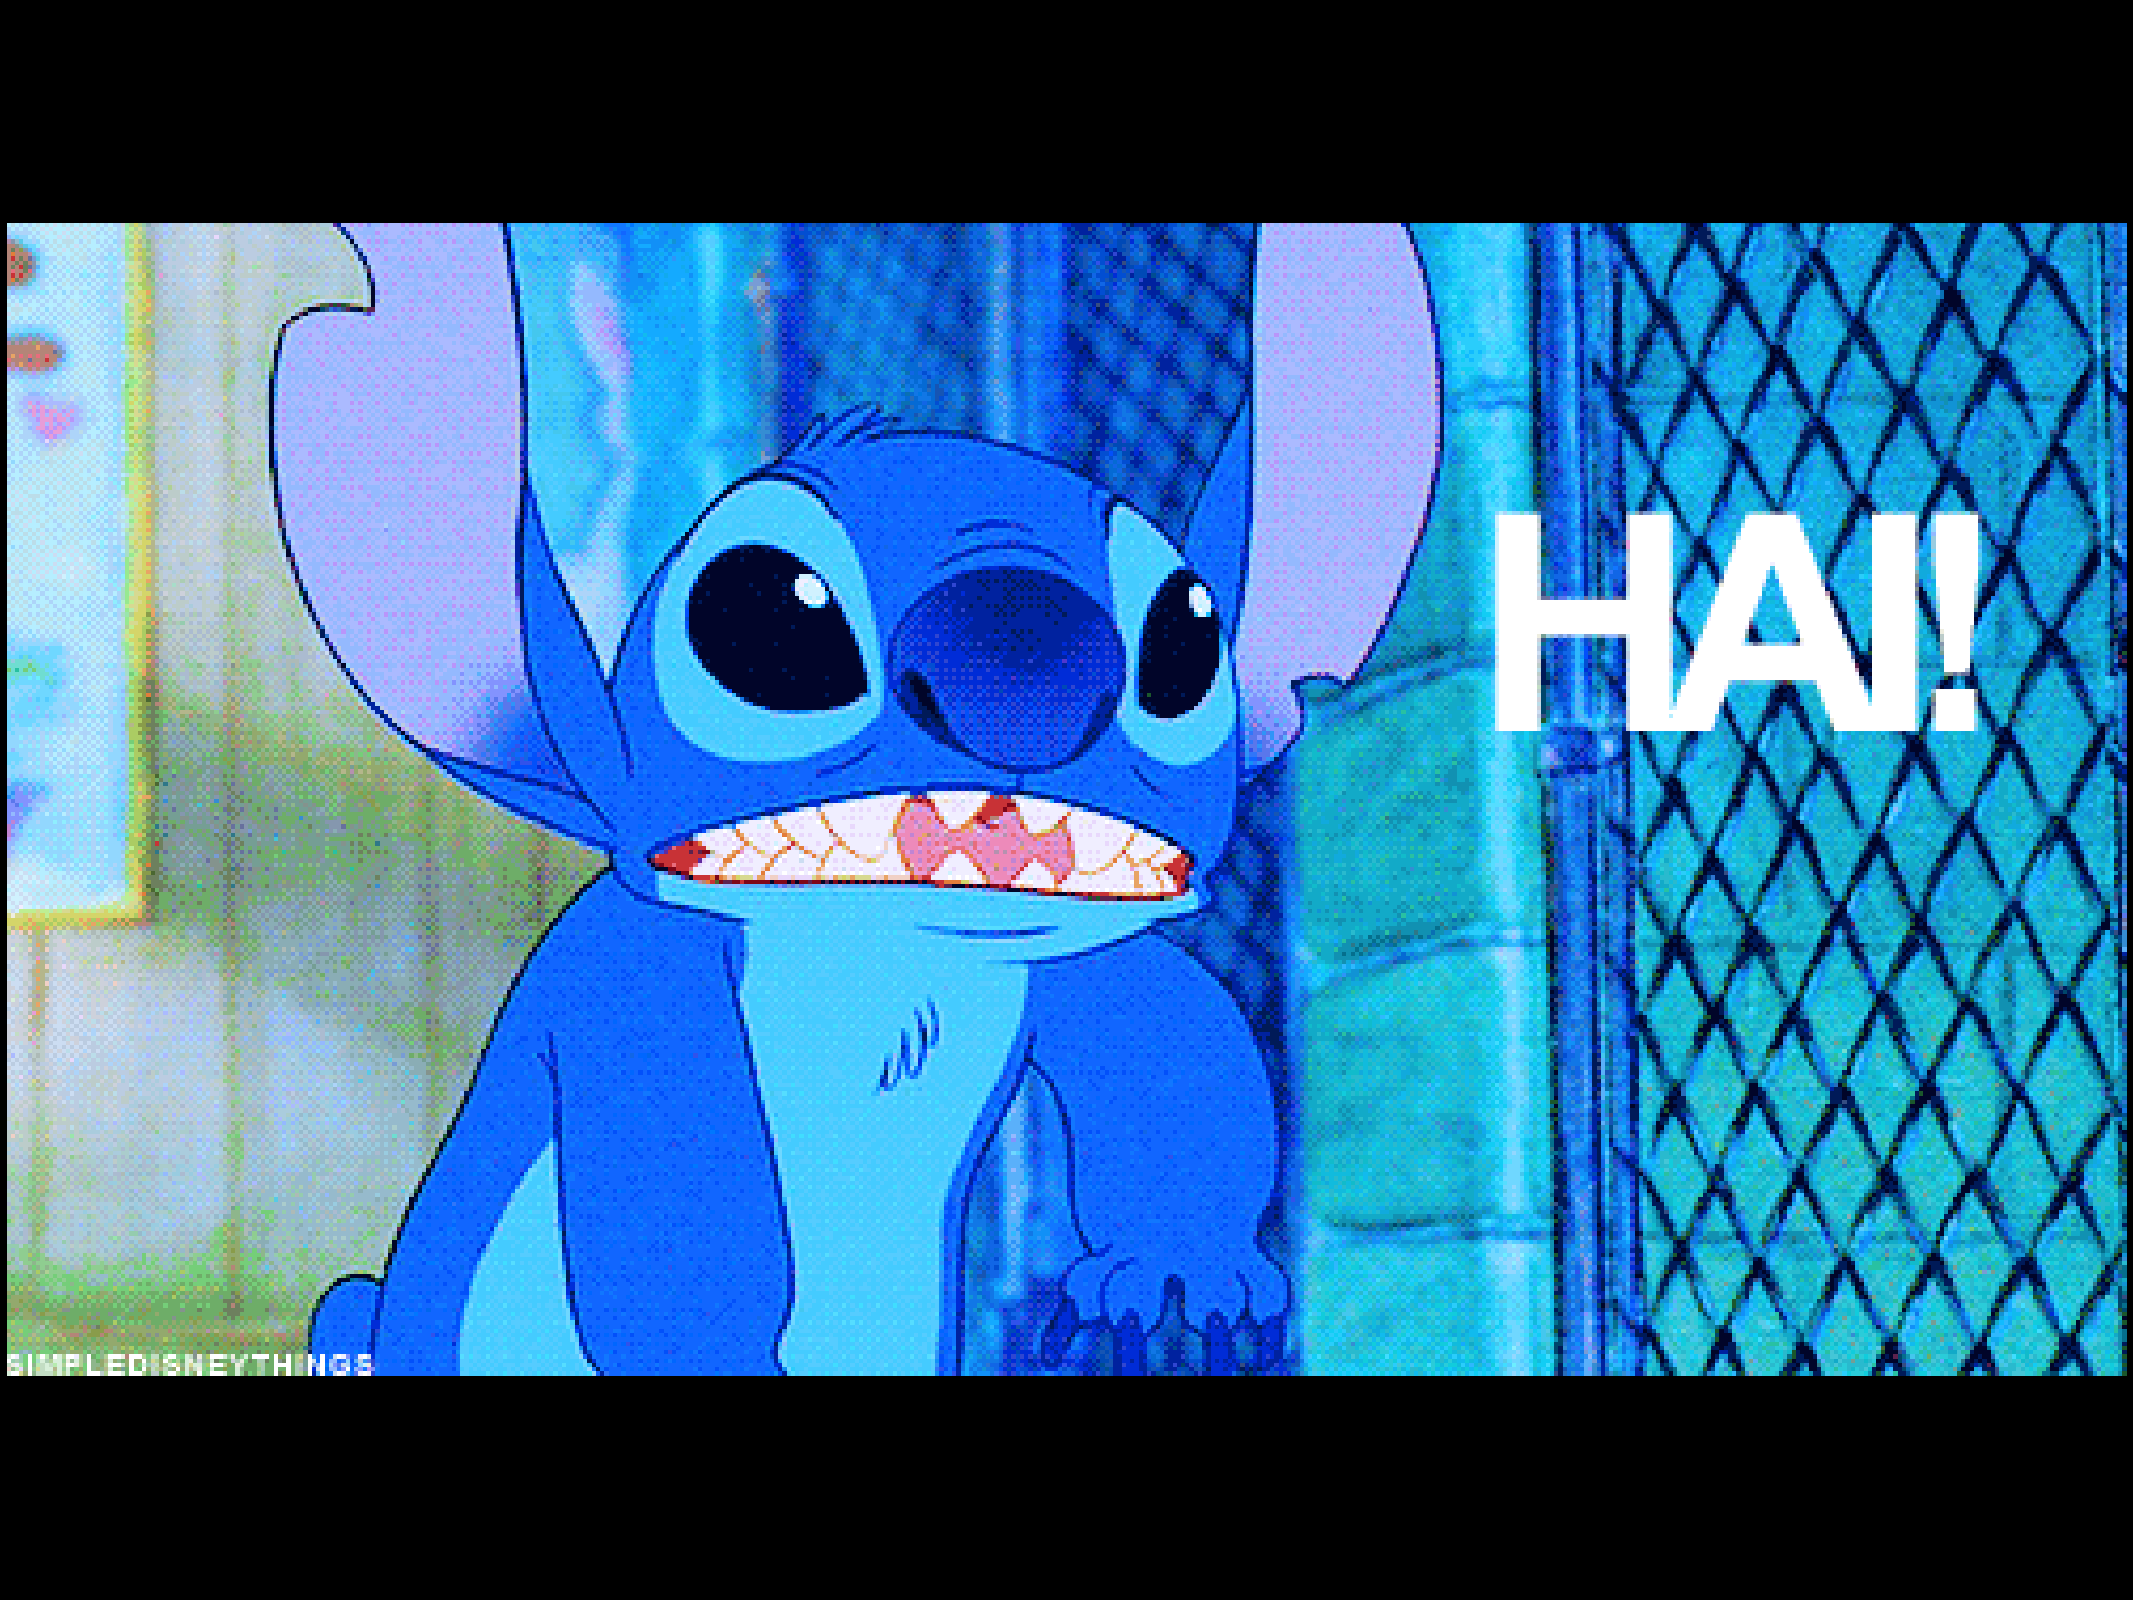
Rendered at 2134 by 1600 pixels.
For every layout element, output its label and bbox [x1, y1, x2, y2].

text_box [5, 222, 2128, 1378]
